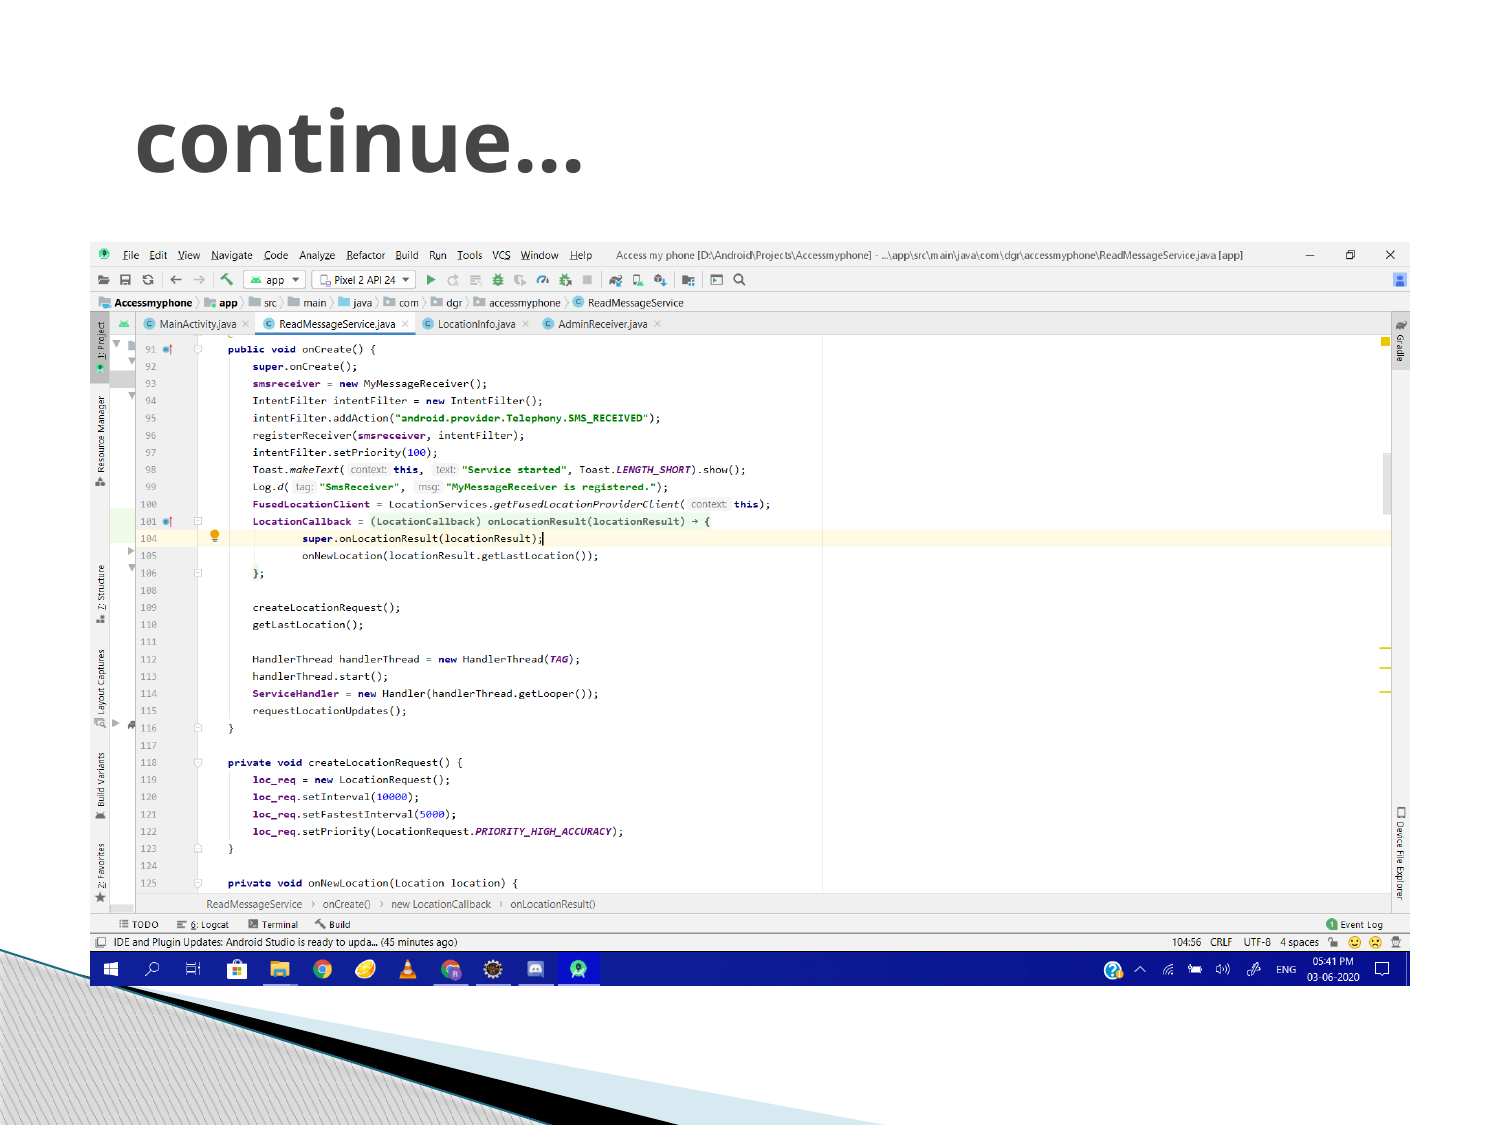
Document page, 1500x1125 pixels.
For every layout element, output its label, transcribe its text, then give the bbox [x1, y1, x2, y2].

title continue... [75, 45, 1425, 233]
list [89, 242, 1411, 986]
